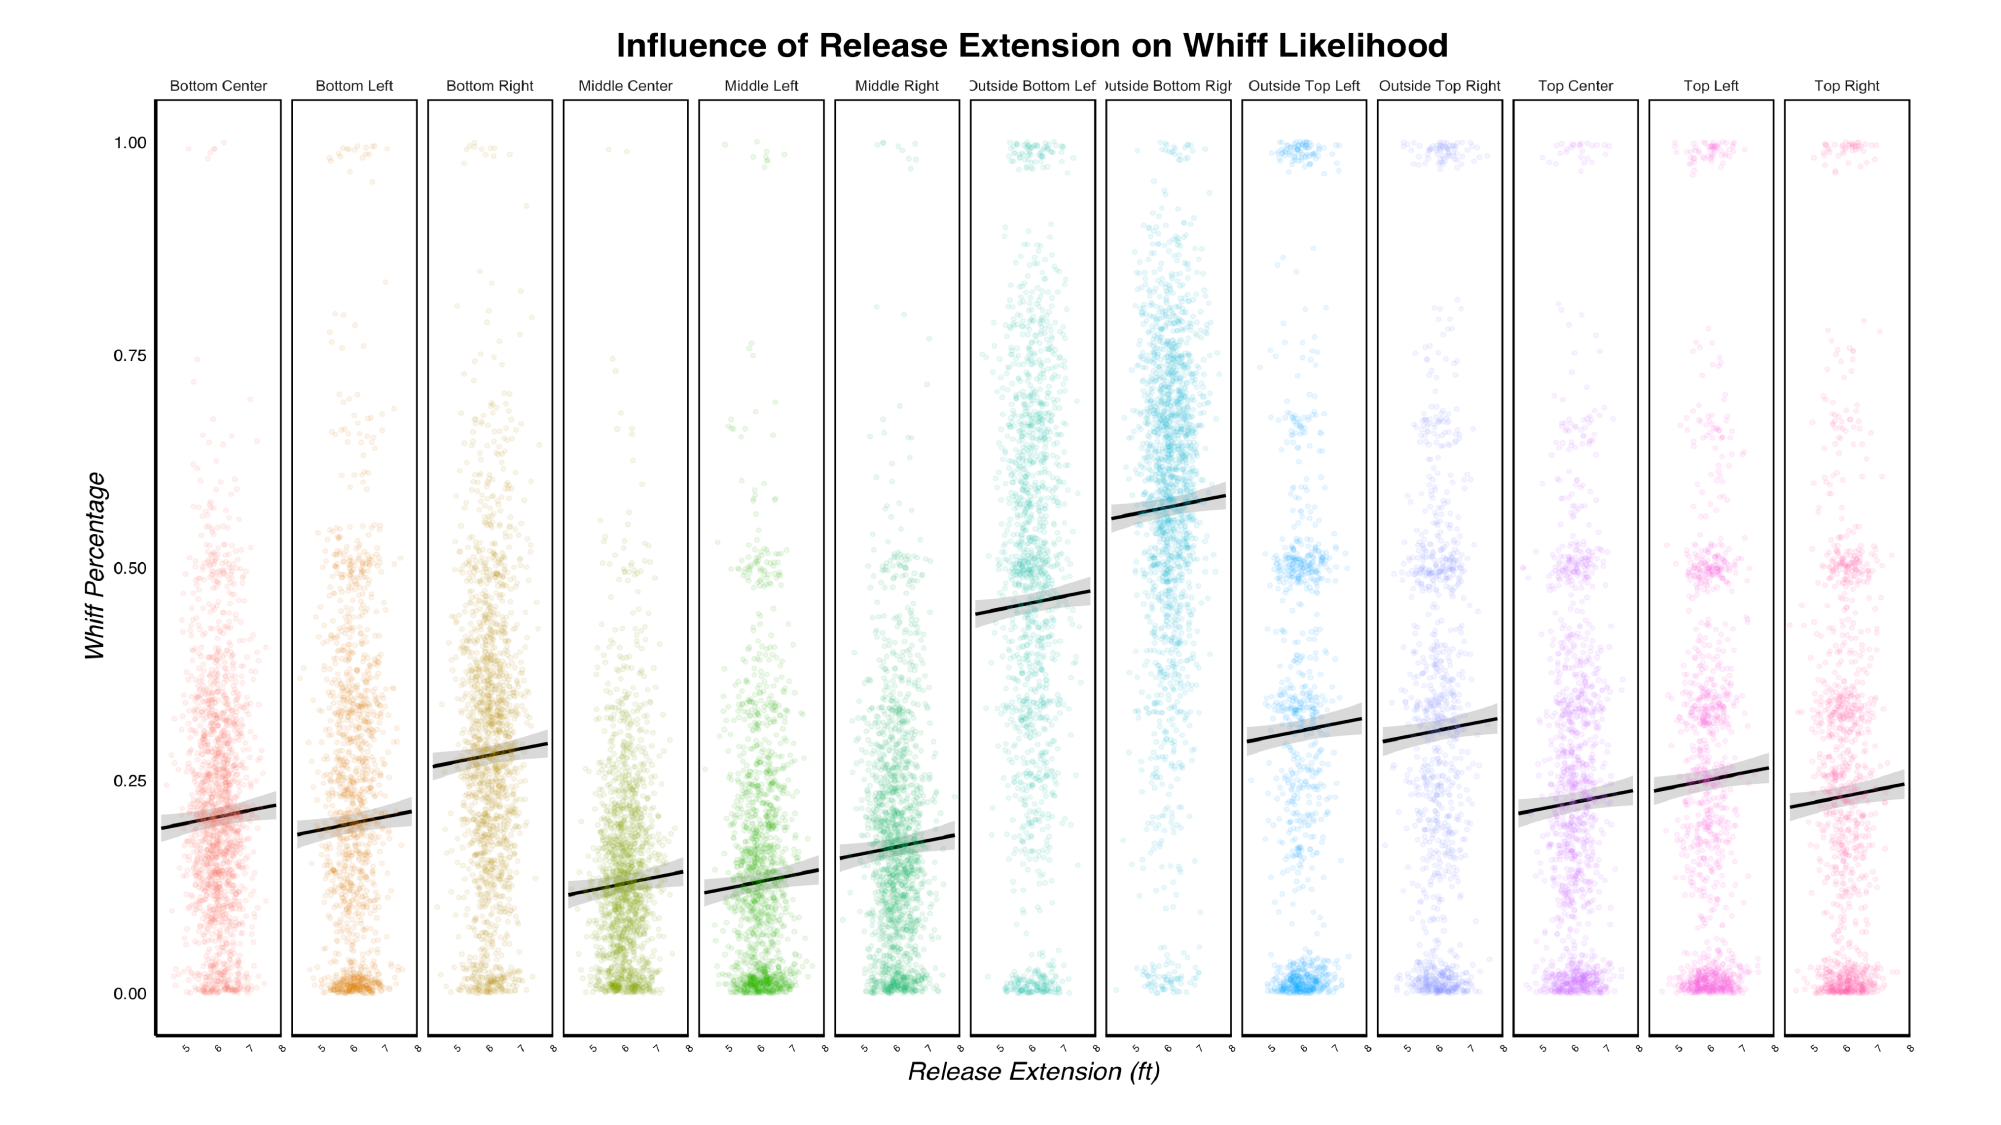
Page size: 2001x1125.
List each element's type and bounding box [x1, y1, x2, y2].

picture [68, 26, 1932, 1098]
